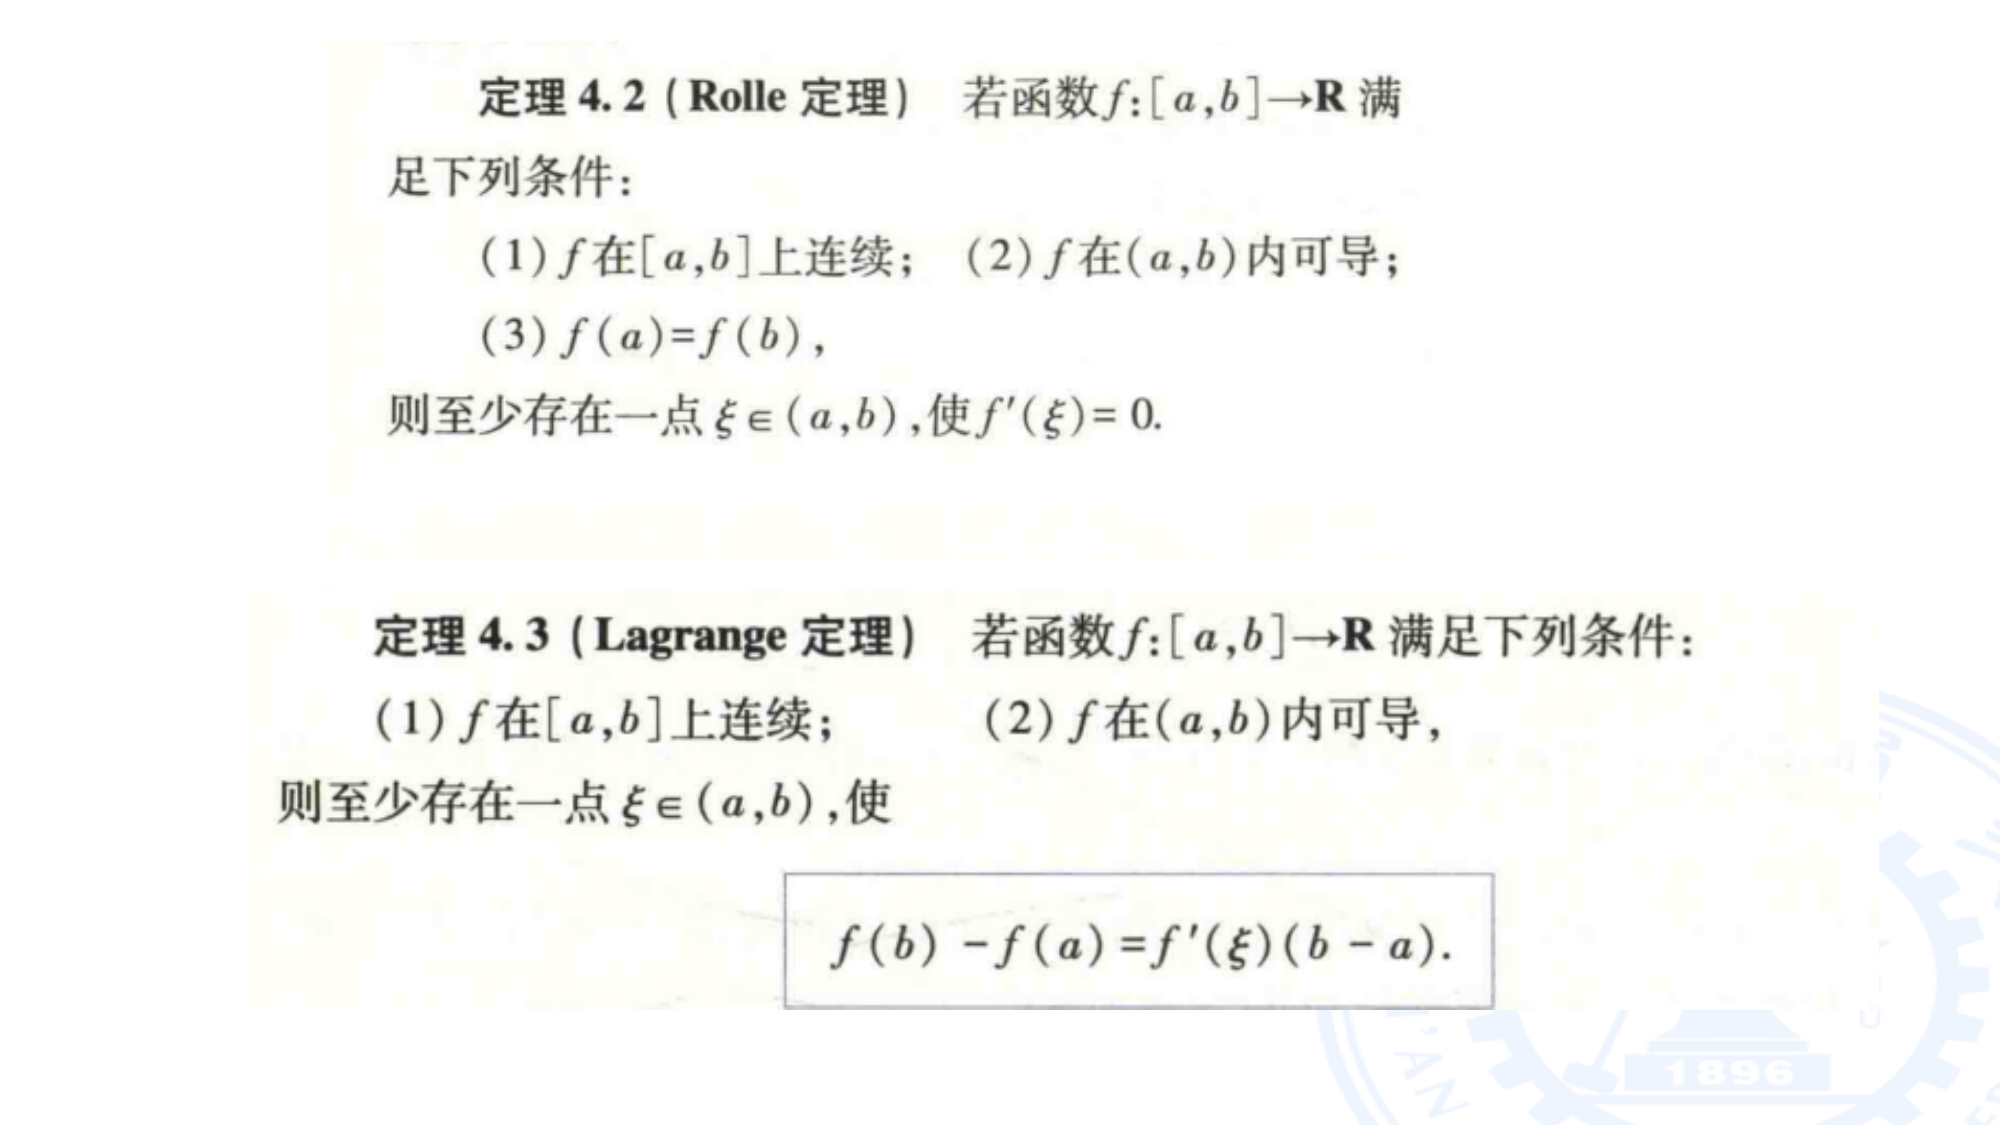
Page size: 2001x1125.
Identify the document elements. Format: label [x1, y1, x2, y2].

picture [252, 589, 1879, 1010]
picture [326, 41, 1433, 563]
